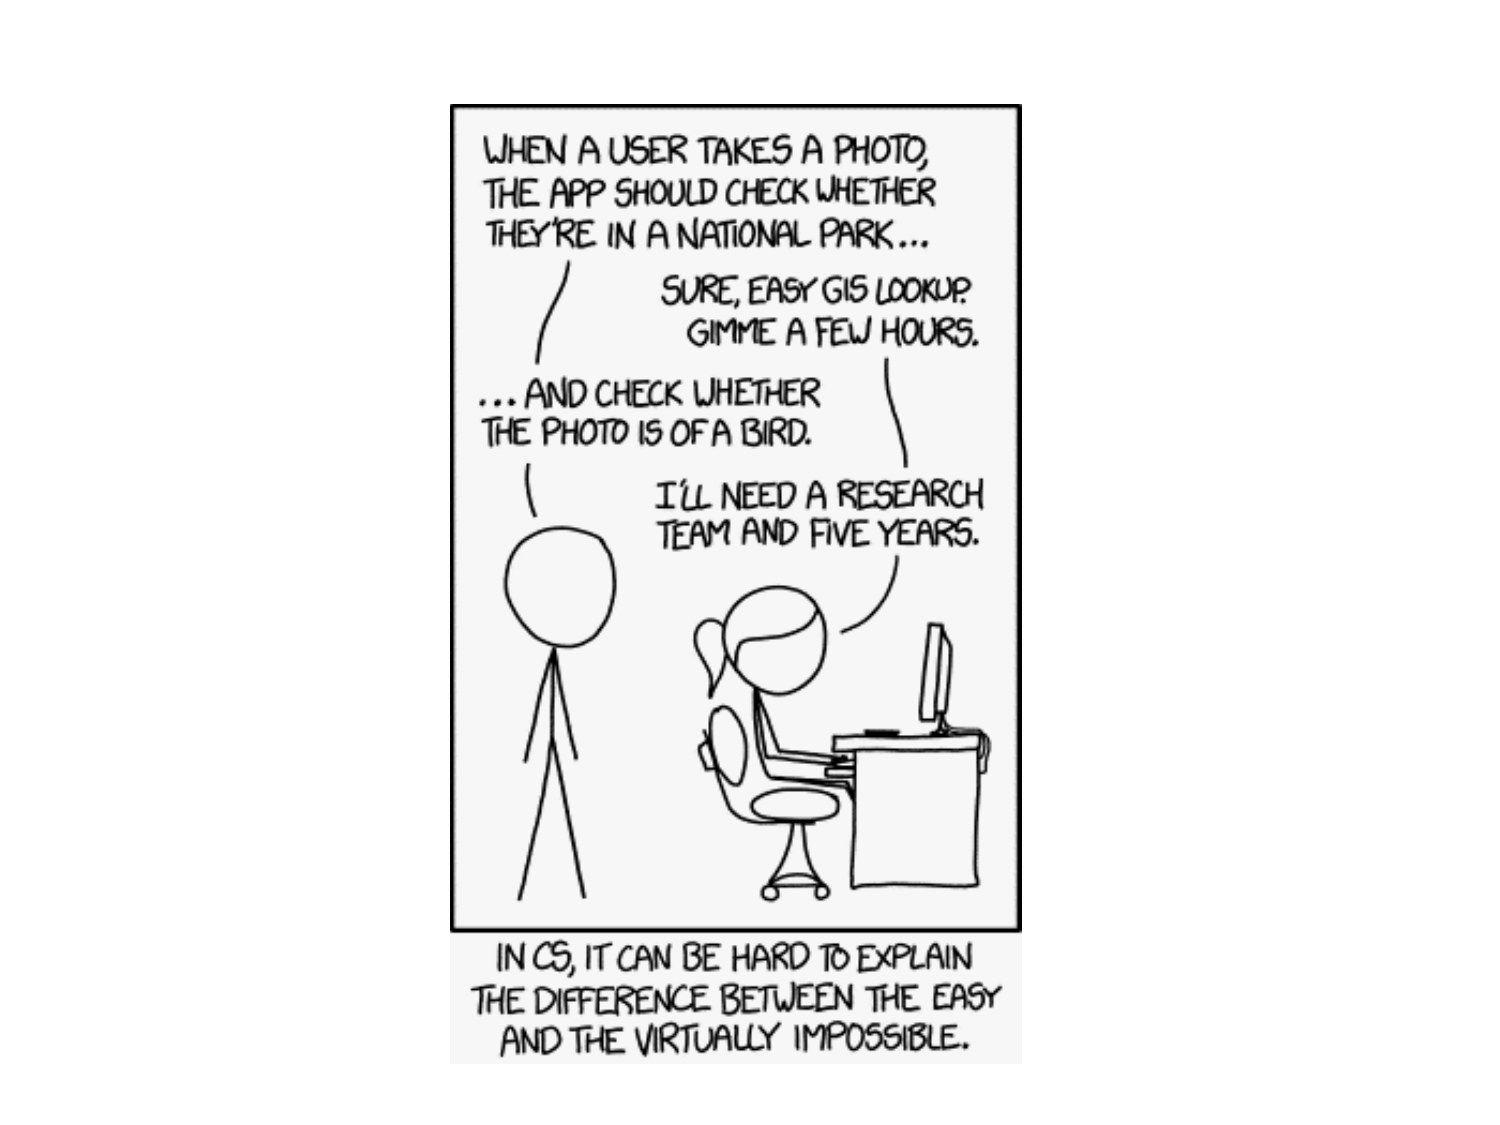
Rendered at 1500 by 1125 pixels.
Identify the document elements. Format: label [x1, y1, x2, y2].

picture [449, 104, 1022, 1064]
